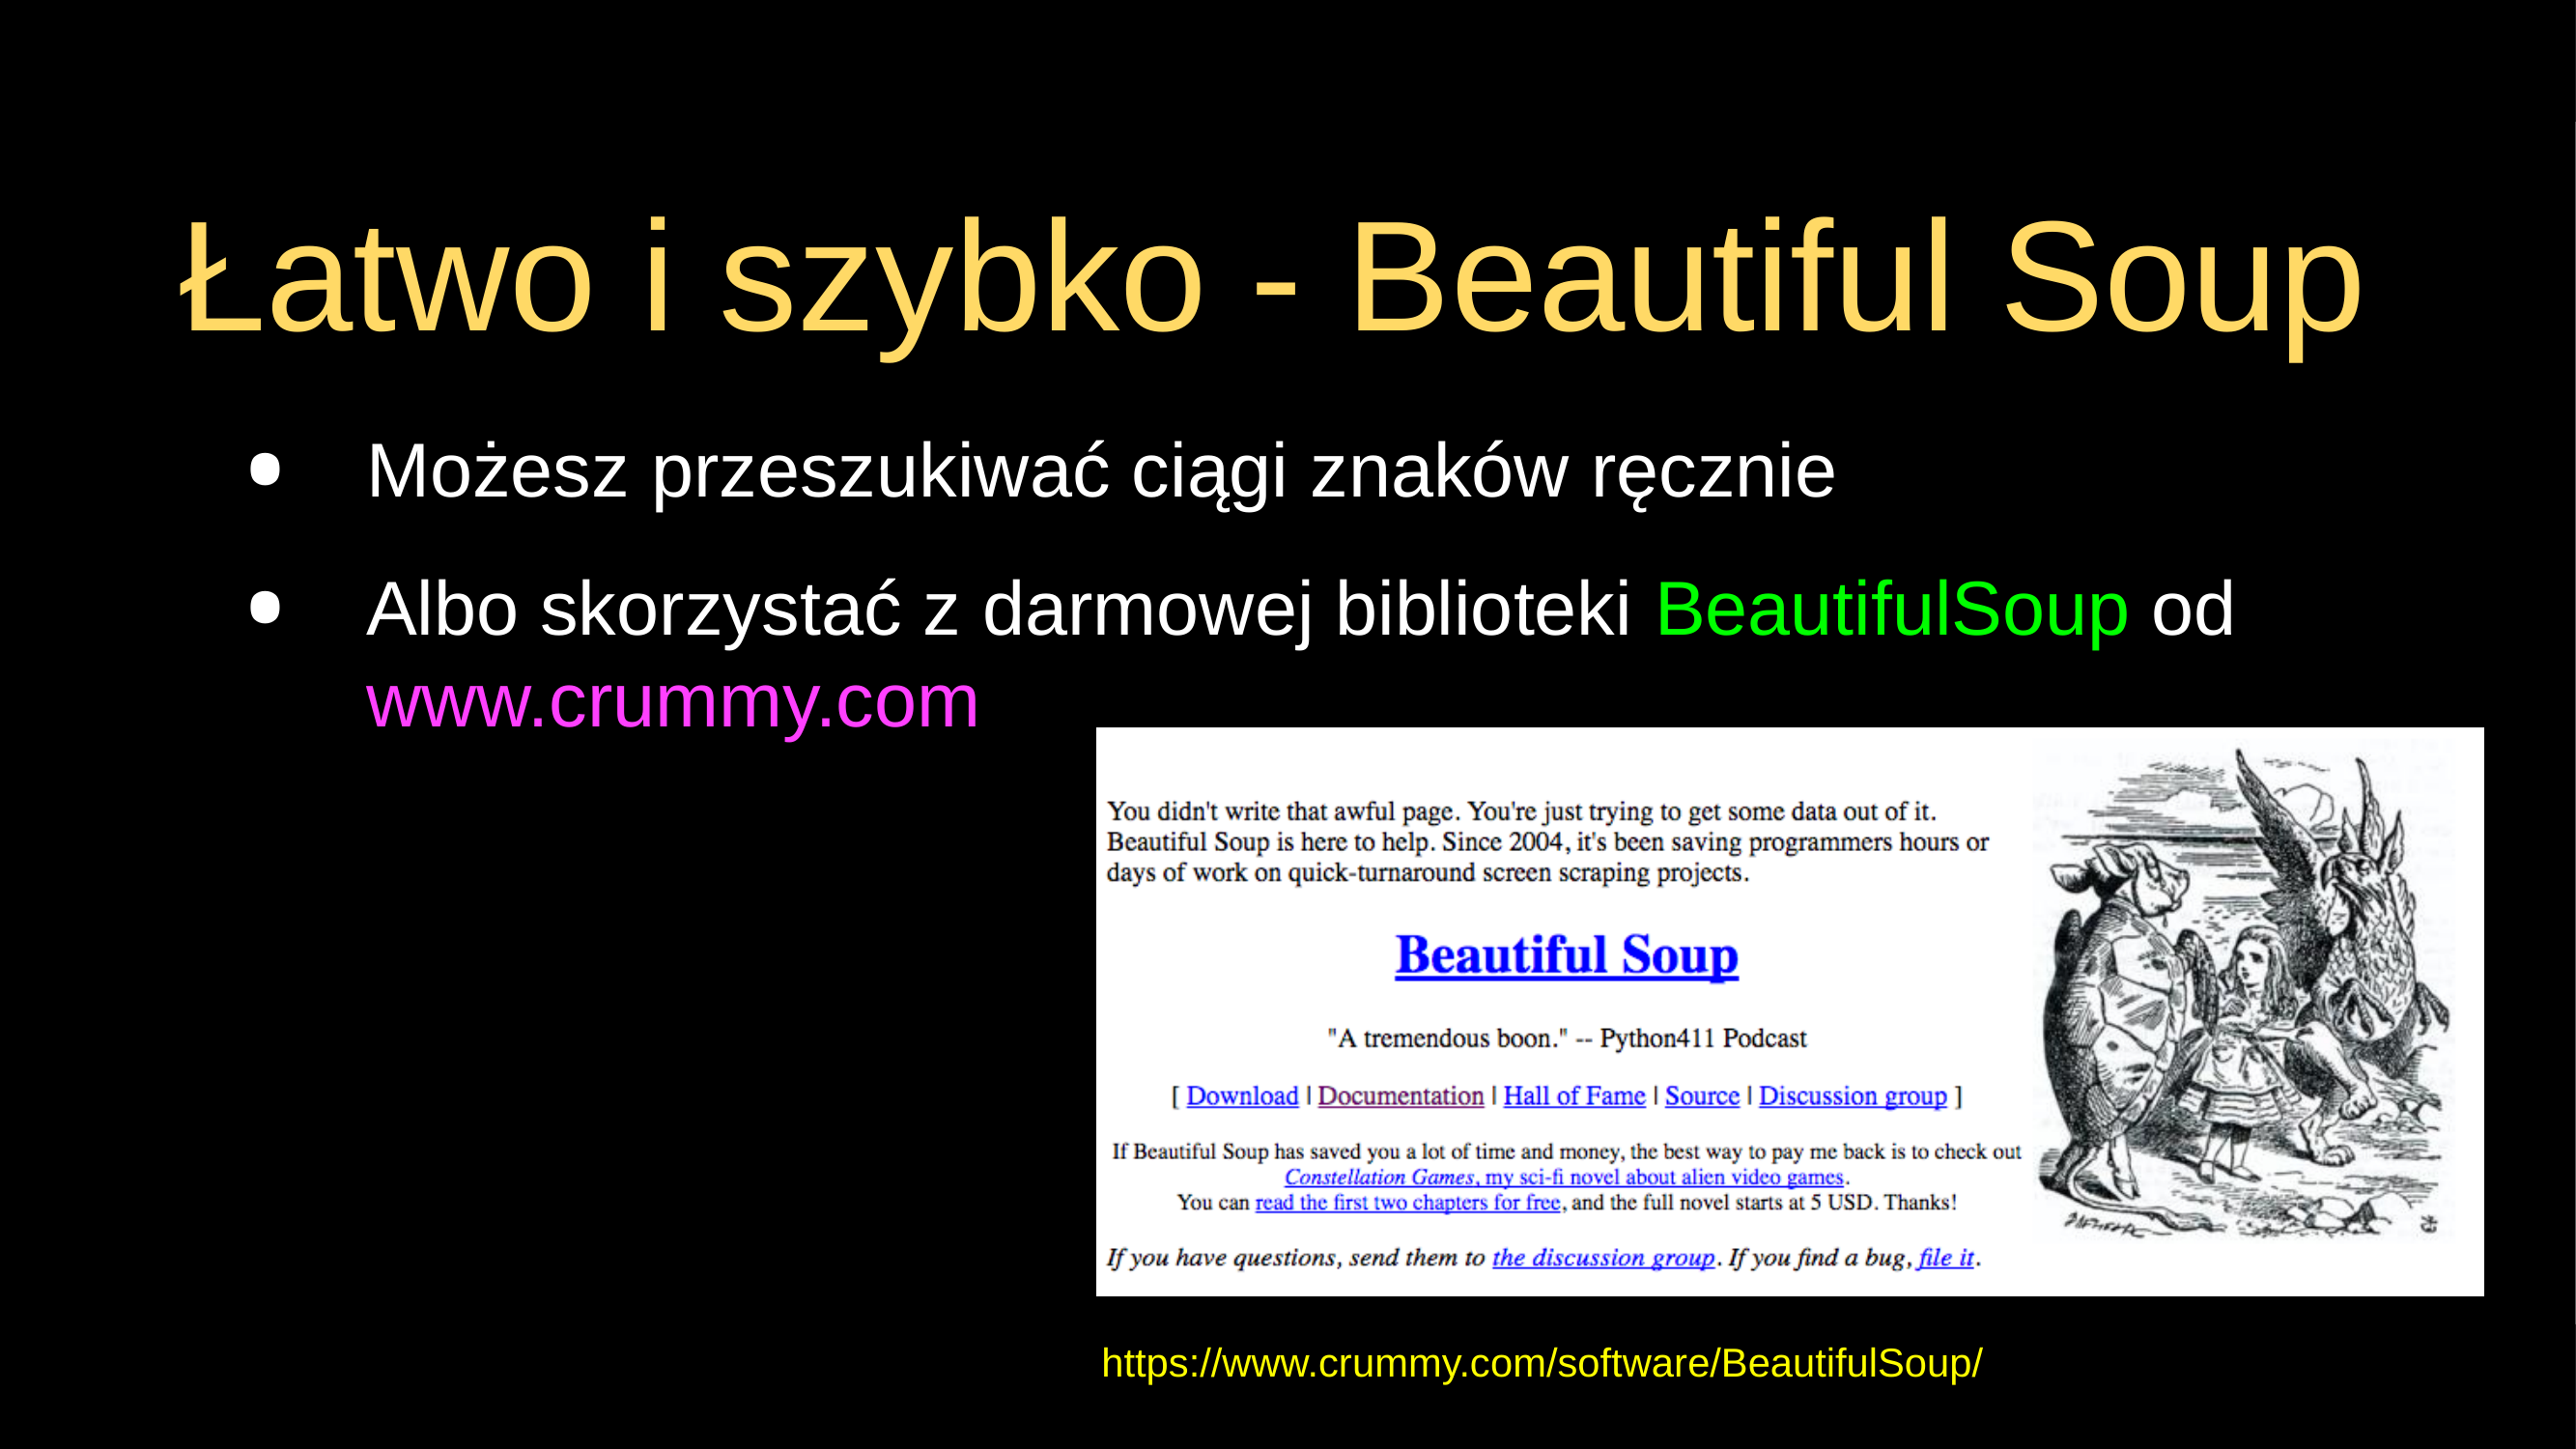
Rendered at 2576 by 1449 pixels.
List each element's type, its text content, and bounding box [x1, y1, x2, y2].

list Możesz przeszukiwać ciągi znaków ręcznie Albo skorzystać z darmowej biblioteki BeautifulSoup od www.crummy.com [183, 412, 2391, 1317]
picture [1096, 727, 2485, 1296]
text_box https://www.crummy.com/software/BeautifulSoup/ [1087, 1329, 1998, 1393]
title Łatwo i szybko - Beautiful Soup [115, 133, 2432, 403]
